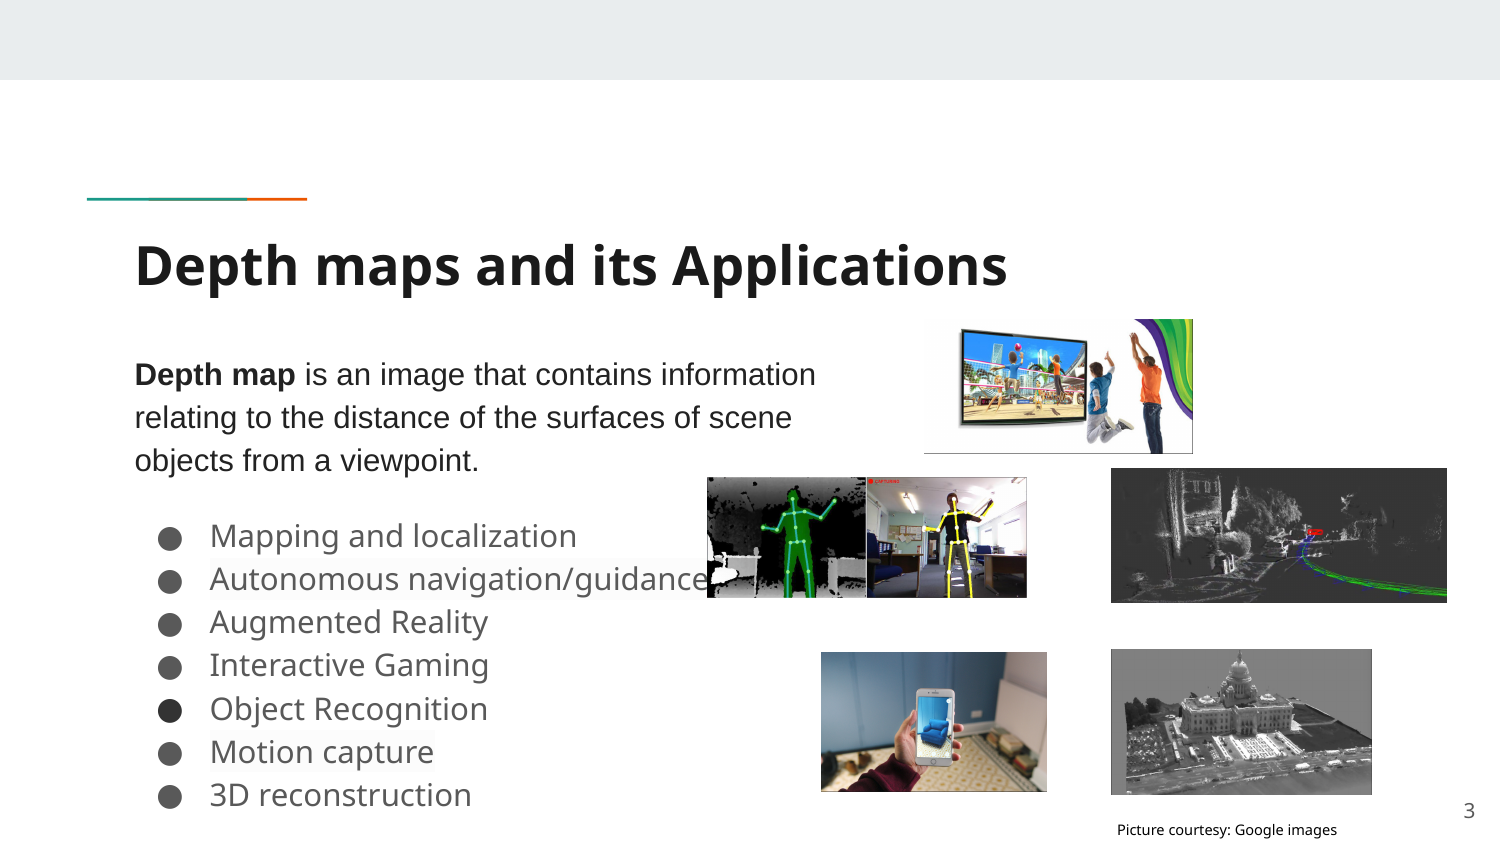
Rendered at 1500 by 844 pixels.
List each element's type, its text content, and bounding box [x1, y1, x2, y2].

title Depth maps and its Applications [119, 216, 1381, 305]
picture [1111, 468, 1447, 604]
slide_number ‹#› [1400, 779, 1491, 844]
list Depth map is an image that contains information relating to the distance of the surfaces of scene objects from a viewpoint. Mapping and localization Autonomous navigation/guidance Augmented Reality Interactive Gaming Object Recognition Motion capture 3D reconstruction [119, 333, 881, 742]
text_box Picture courtesy: Google images [1102, 806, 1381, 836]
picture [821, 652, 1048, 793]
picture [924, 318, 1194, 454]
picture [707, 477, 1027, 598]
picture [1111, 649, 1372, 795]
